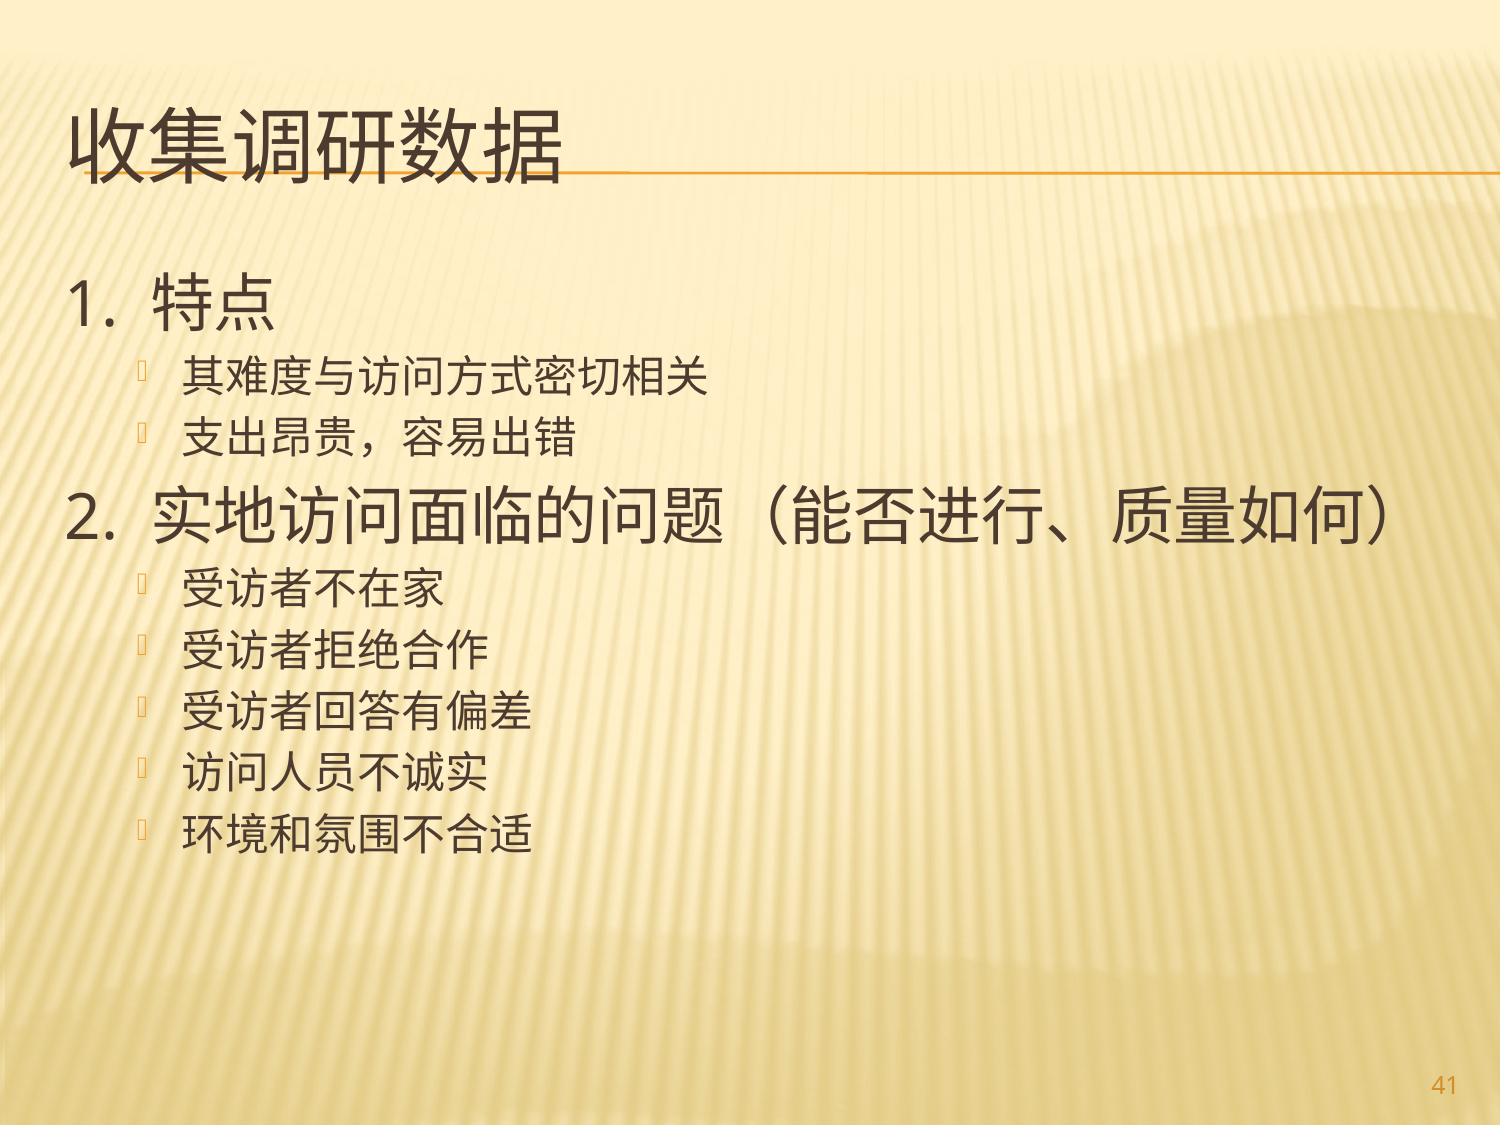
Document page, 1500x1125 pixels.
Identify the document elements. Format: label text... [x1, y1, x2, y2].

list 1. 特点 其难度与访问方式密切相关 支出昂贵，容易出错 2. 实地访问面临的问题（能否进行、质量如何） 受访者不在家 受访者拒绝合作 受访者回答有偏差 访问人员不诚实 环境和氛围不合适 [50, 255, 1475, 929]
title 收集调研数据 [50, 75, 1475, 213]
slide_number 41 [1350, 1061, 1475, 1103]
